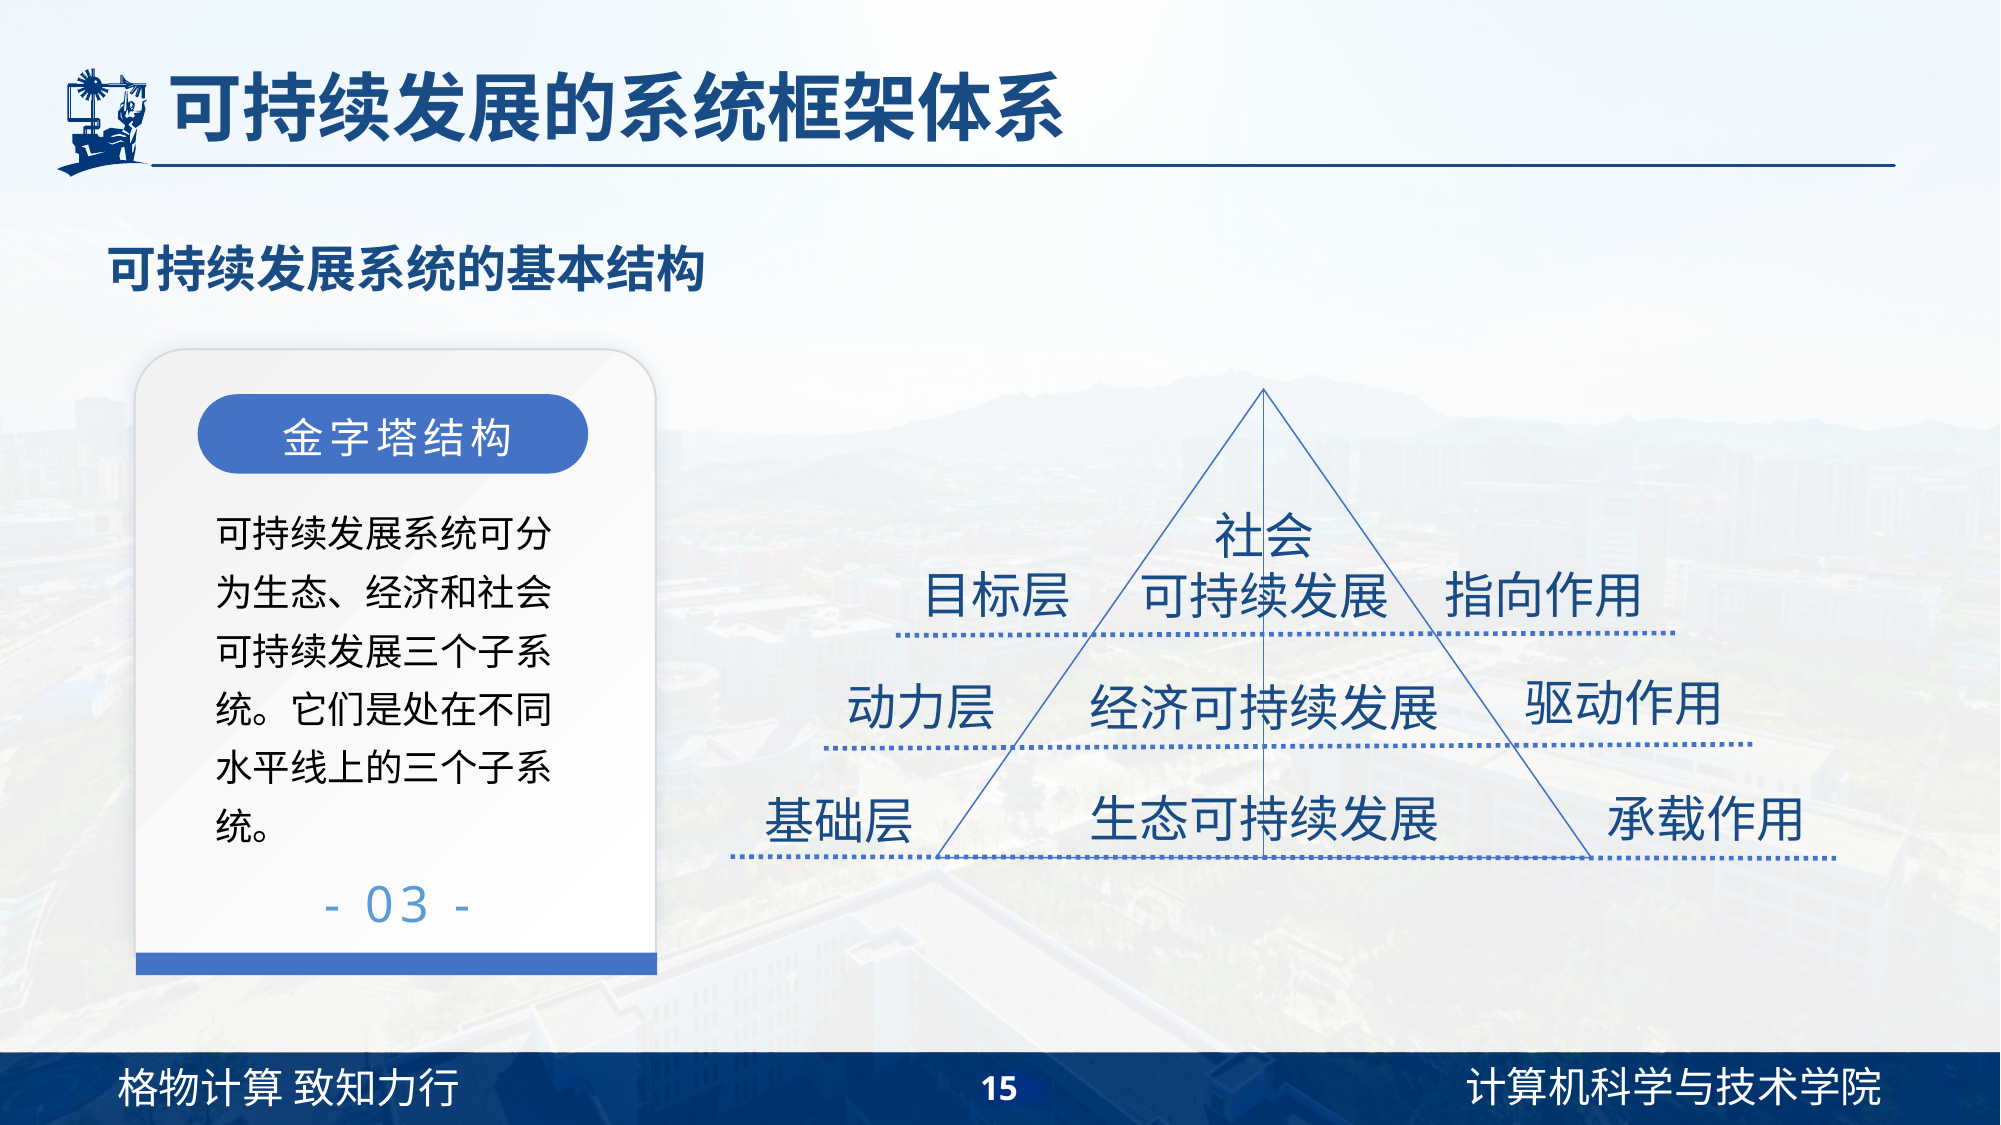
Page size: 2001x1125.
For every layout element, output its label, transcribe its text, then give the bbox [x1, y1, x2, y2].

text_box [196, 393, 590, 475]
slide_number 15 [947, 1059, 1050, 1120]
text_box - 03 - [304, 872, 490, 933]
text_box 可持续发展系统的基本结构 [91, 199, 848, 305]
text_box 可持续发展系统可分为生态、经济和社会可持续发展三个子系统。它们是处在不同水平线上的三个子系统。 [209, 496, 560, 848]
text_box 金字塔结构 [222, 399, 573, 462]
title 可持续发展的系统框架体系 [152, 56, 1893, 166]
text_box [133, 348, 657, 957]
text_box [730, 389, 1837, 859]
text_box [135, 952, 658, 976]
